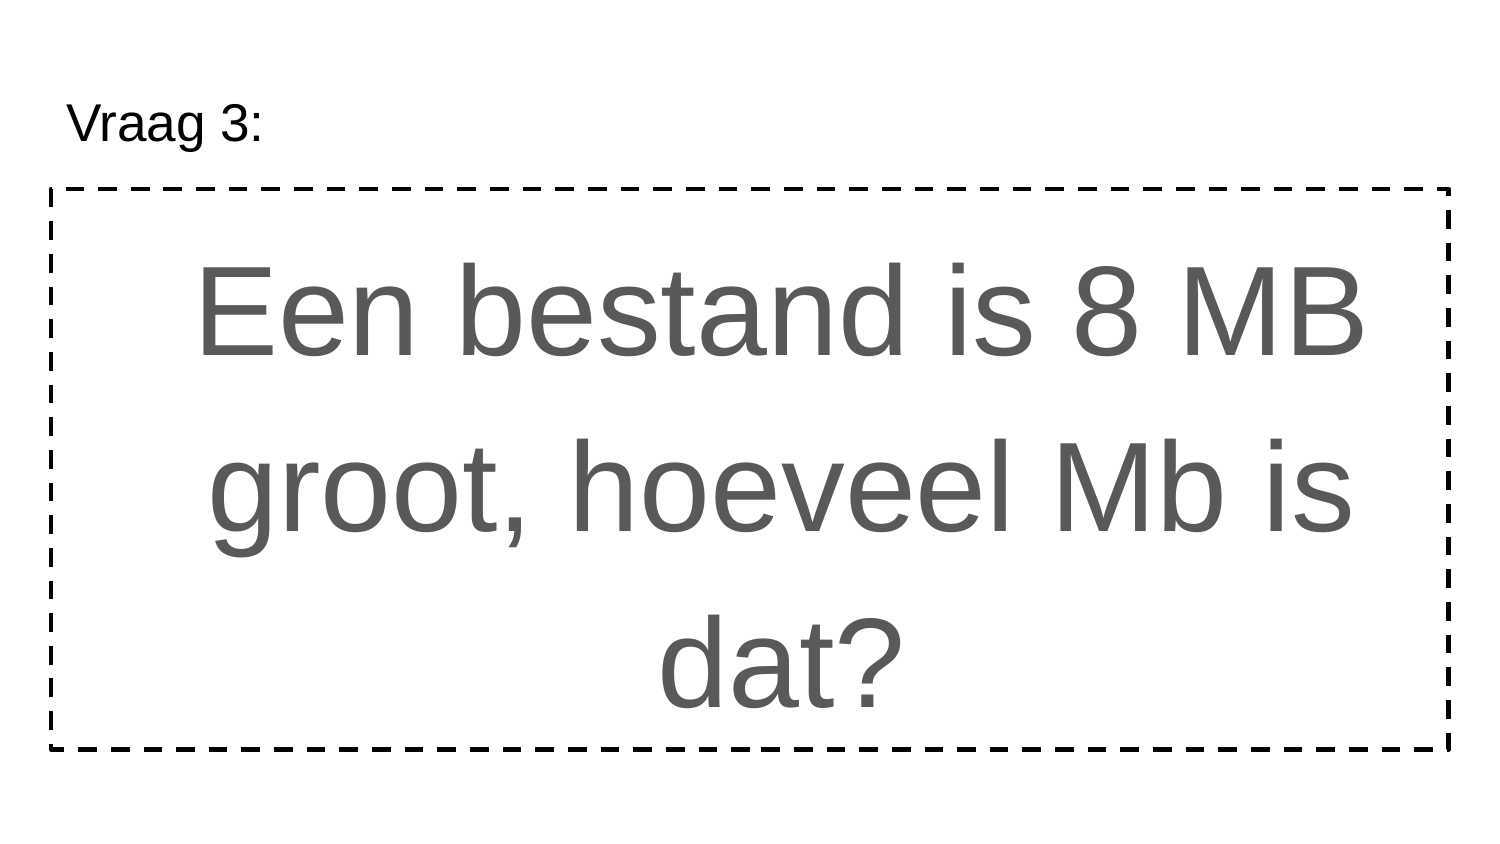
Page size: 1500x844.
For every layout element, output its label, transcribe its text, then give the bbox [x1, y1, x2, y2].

list Een bestand is 8 MB groot, hoeveel Mb is dat? [51, 189, 1449, 750]
title Vraag 3: [51, 72, 1449, 167]
